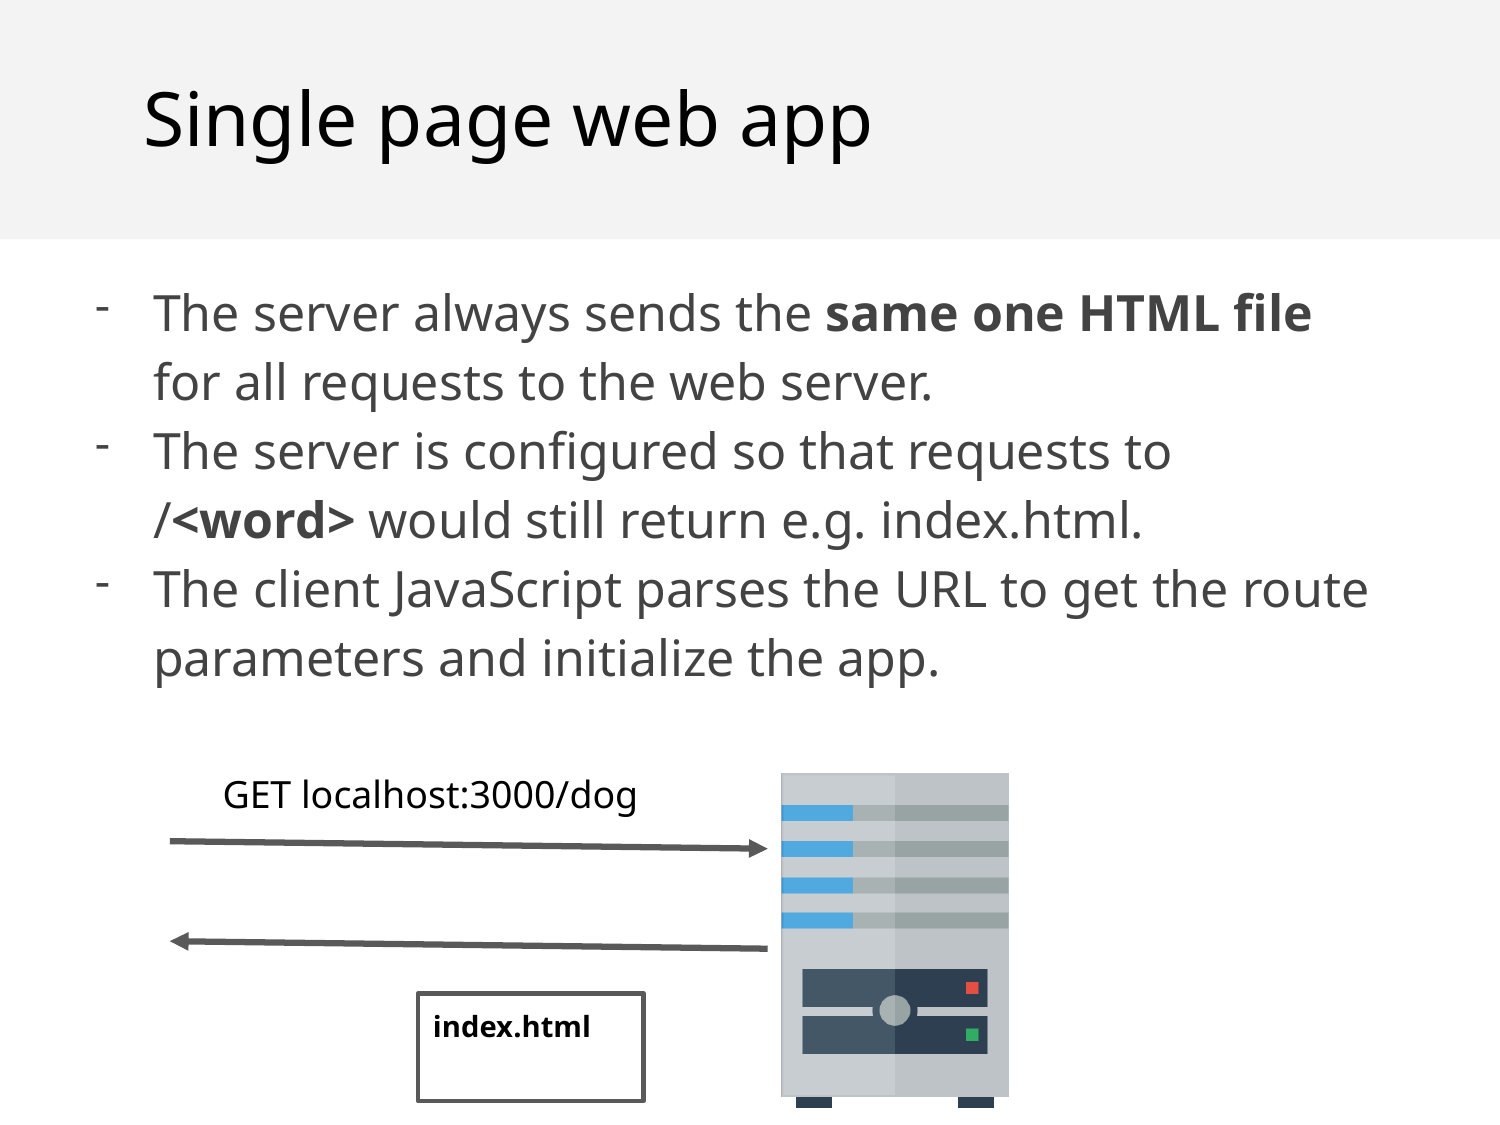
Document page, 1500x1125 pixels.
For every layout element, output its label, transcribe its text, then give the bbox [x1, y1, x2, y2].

text_box GET localhost:3000/dog [207, 755, 1473, 897]
text_box Single page web app [128, 56, 1372, 183]
picture [713, 765, 1072, 1125]
text_box The server always sends the same one HTML file for all requests to the web server. The server is configured so that requests to /<word> would still return e.g. index.html. The client JavaScript parses the URL to get the route parameters and initialize the app. [63, 257, 1386, 757]
text_box [169, 935, 708, 949]
text_box index.html [418, 993, 644, 1101]
